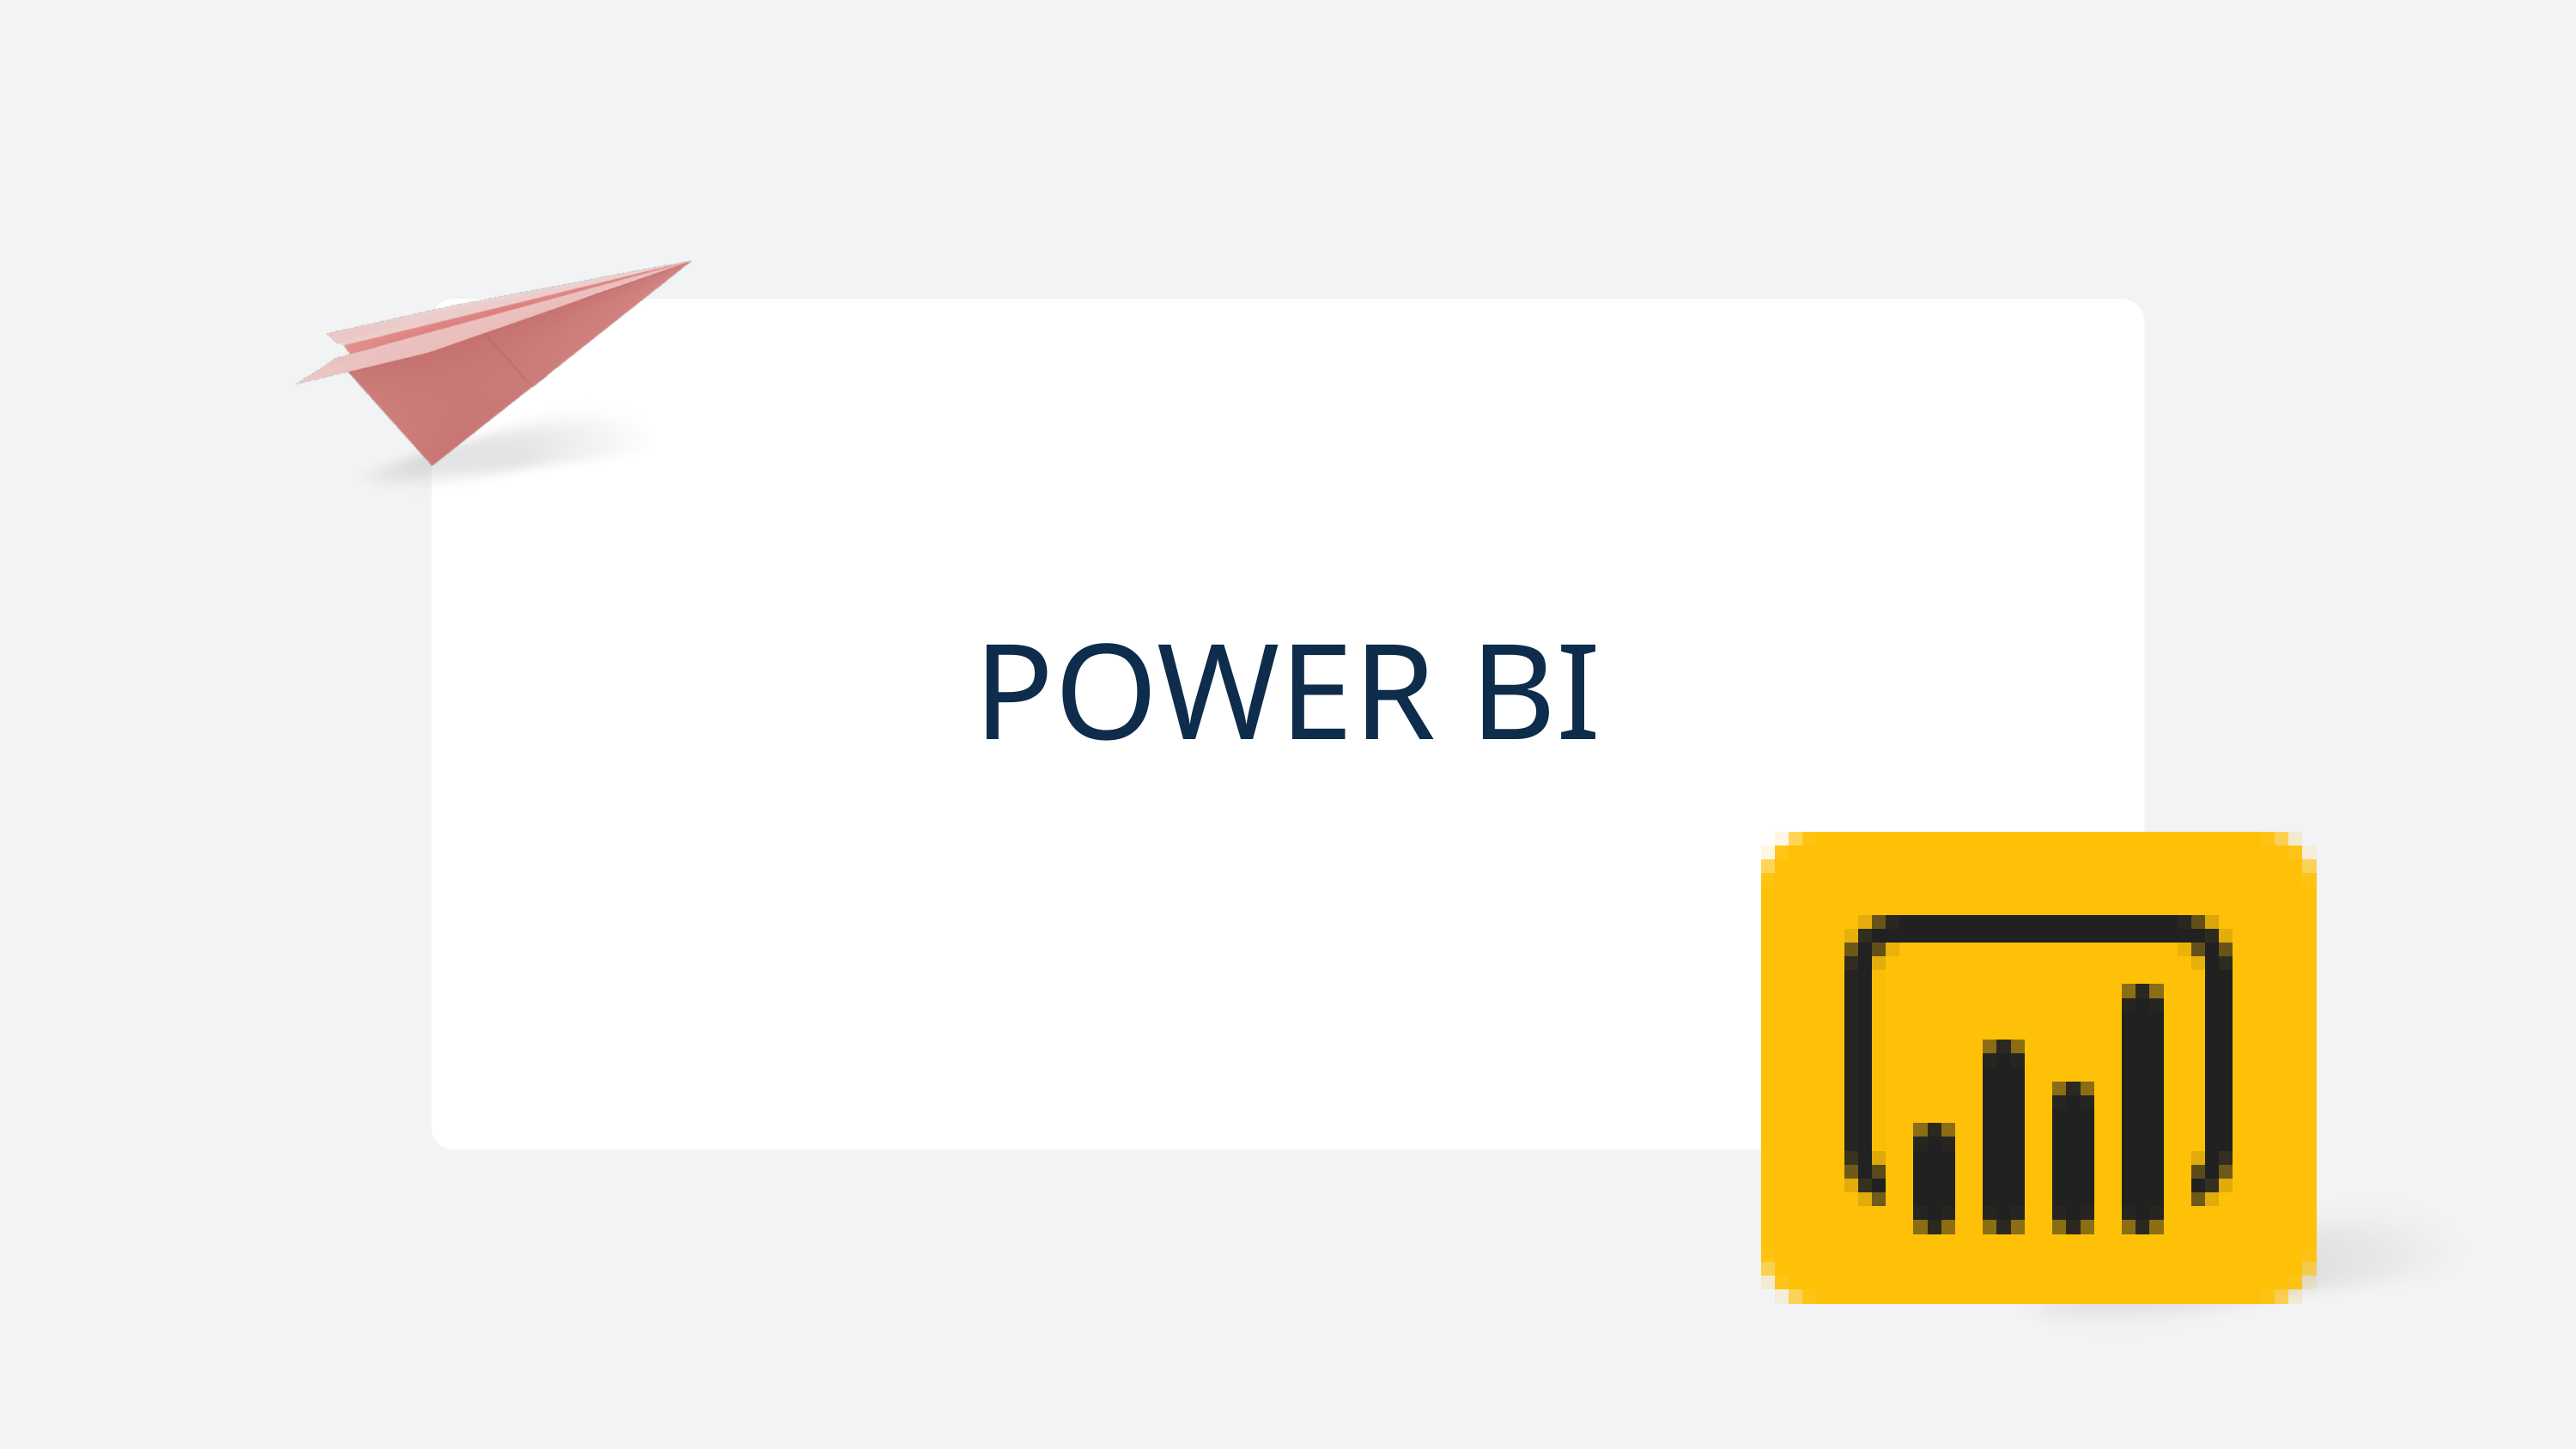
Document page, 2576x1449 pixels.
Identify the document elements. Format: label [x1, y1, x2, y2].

picture [1761, 832, 2473, 1344]
text_box [431, 298, 2145, 1150]
picture [283, 203, 713, 501]
